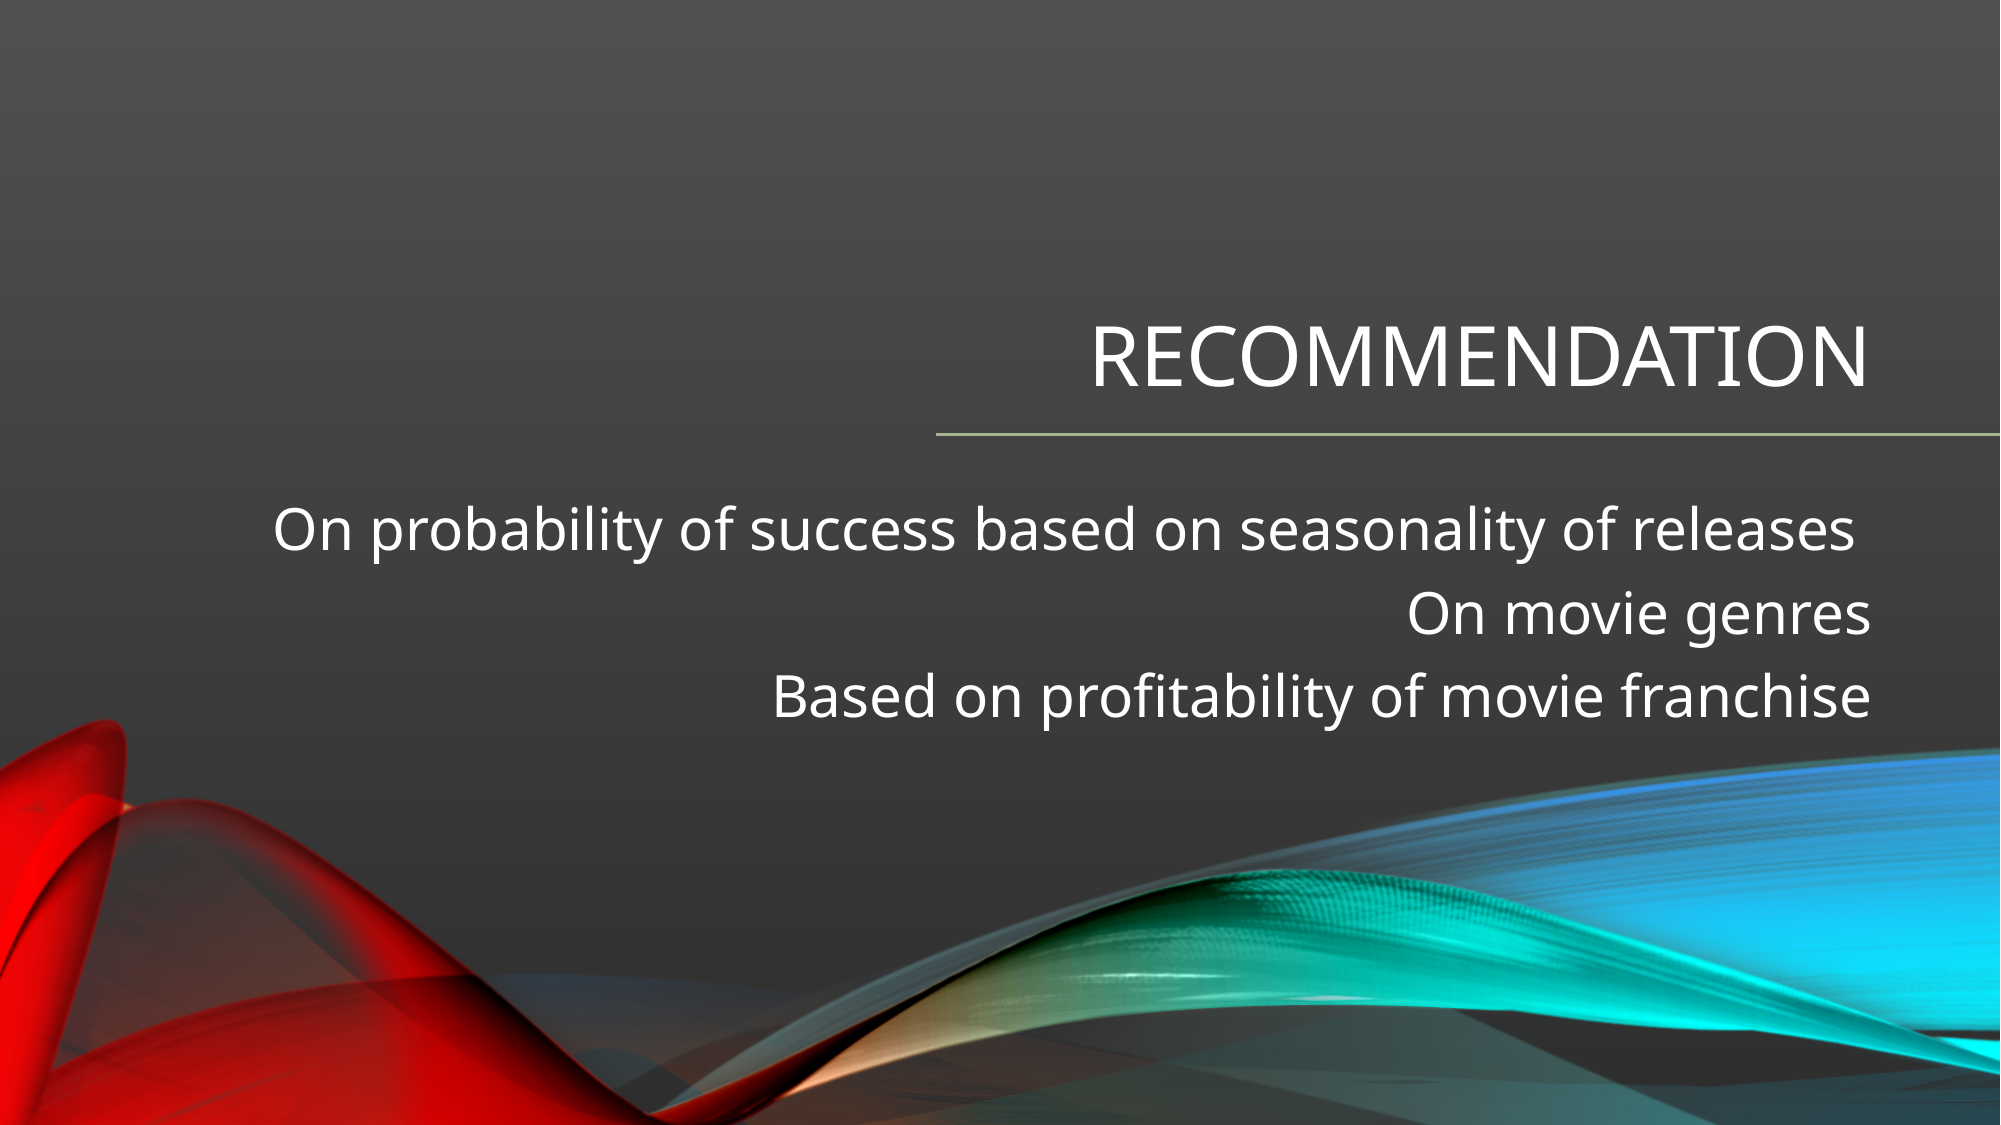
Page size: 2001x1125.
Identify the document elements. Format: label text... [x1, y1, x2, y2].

title Recommendation [112, 123, 1888, 413]
list On probability of success based on seasonality of releases On movie genres Based on profitability of movie franchise [166, 492, 1888, 810]
picture [0, 717, 2000, 1125]
